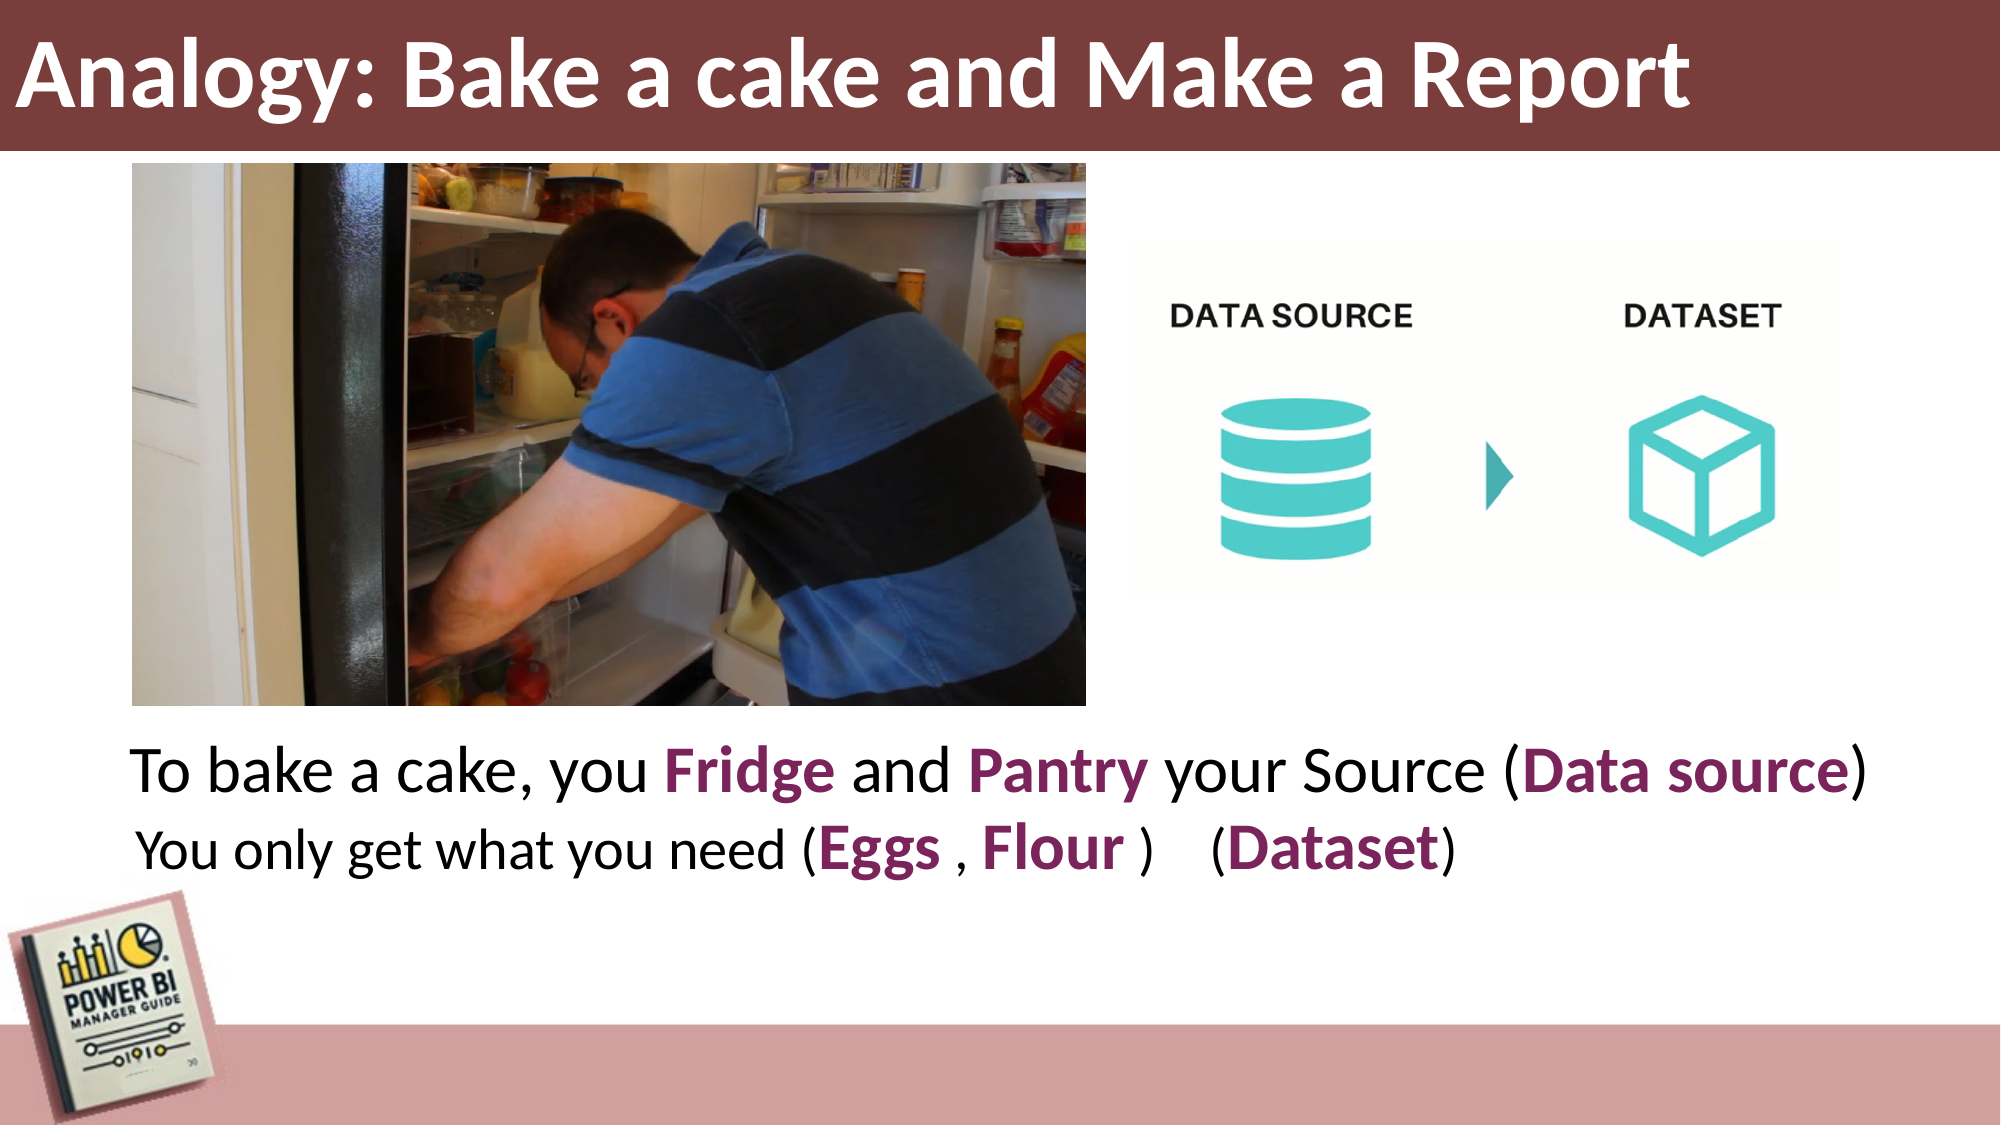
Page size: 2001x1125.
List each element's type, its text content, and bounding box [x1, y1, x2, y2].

title Analogy: Bake a cake and Make a Report [0, 0, 2000, 152]
picture [0, 0, 2001, 1125]
text_box You only get what you need (Eggs , Flour ) (Dataset) [119, 795, 1474, 891]
text_box To bake a cake, you Fridge and Pantry your Source (Data source) [114, 717, 1886, 813]
